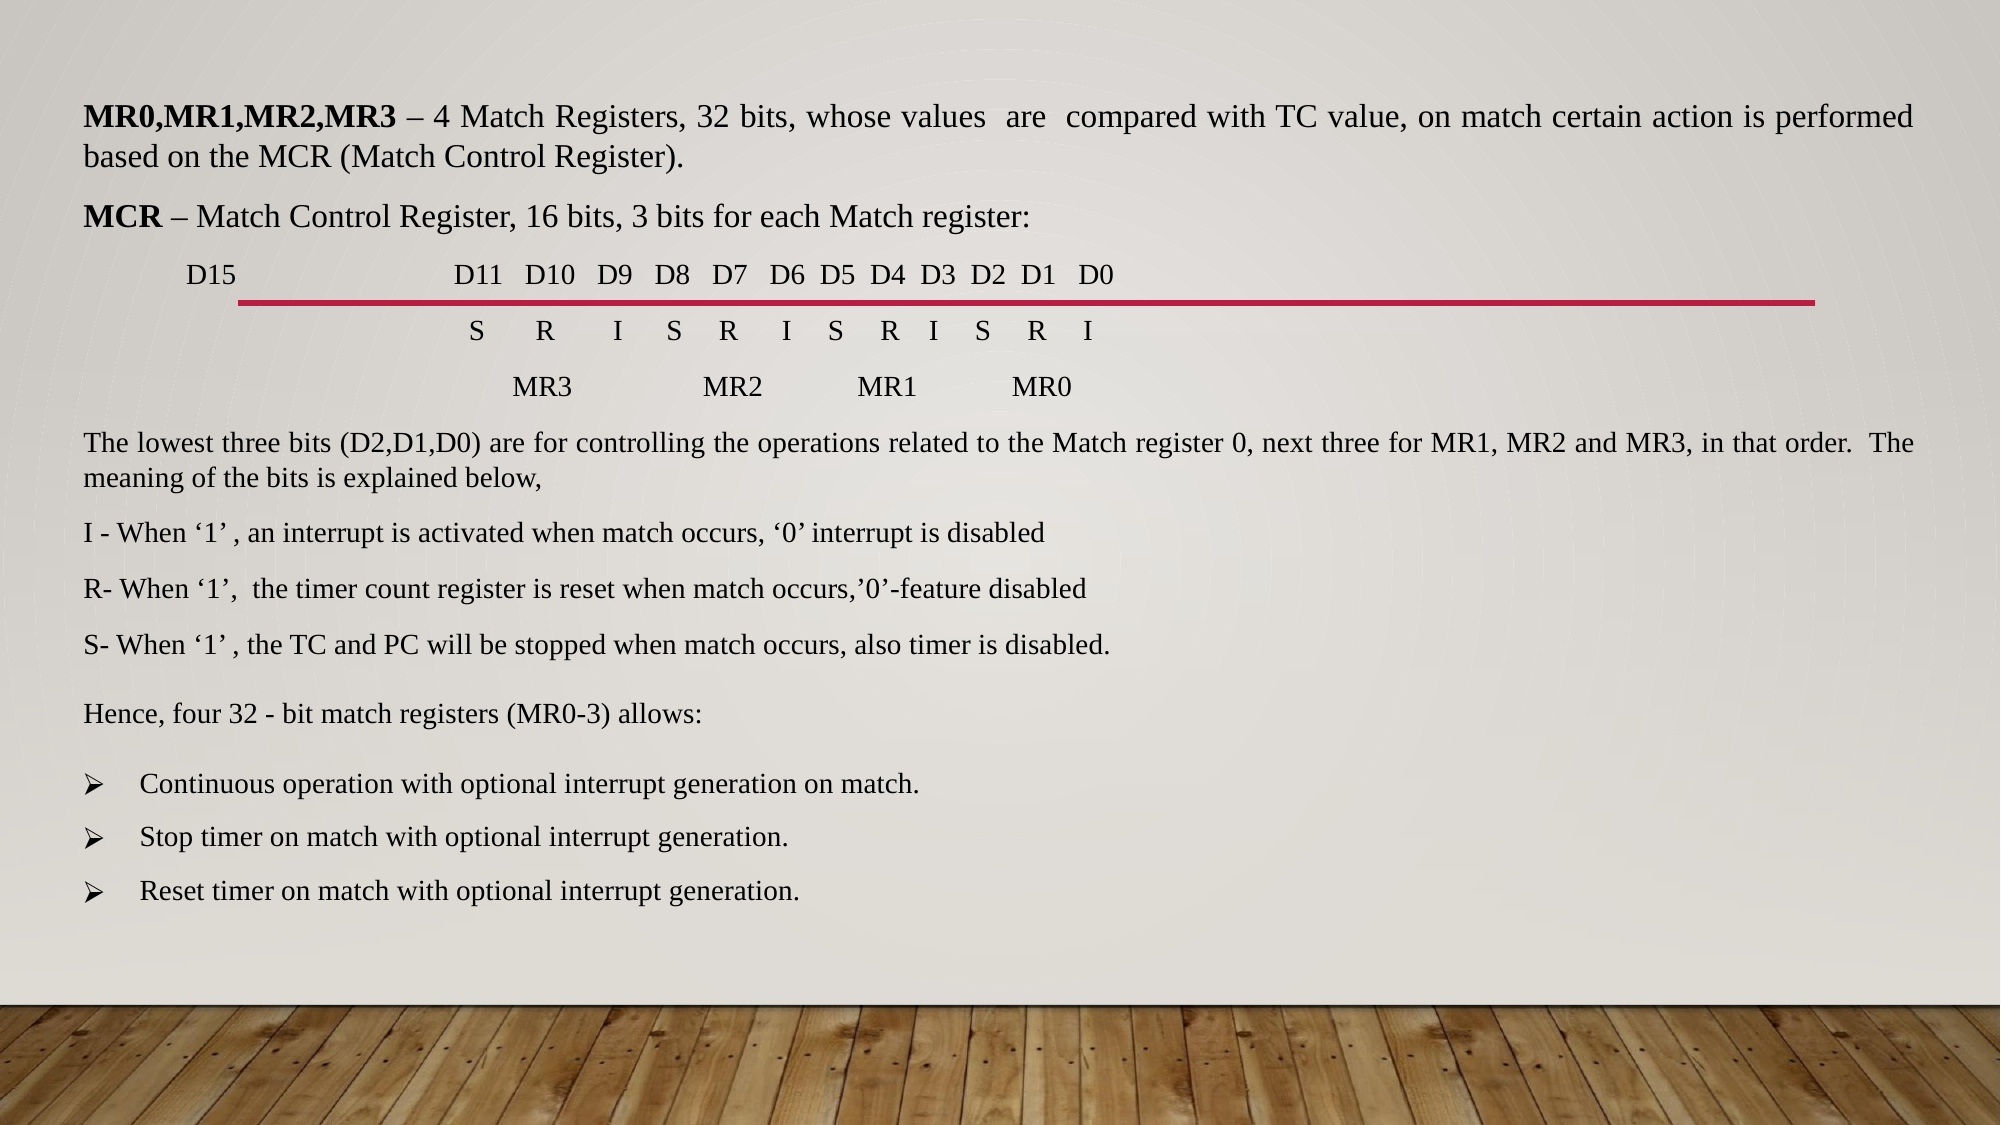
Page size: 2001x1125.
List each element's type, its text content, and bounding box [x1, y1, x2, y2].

picture [0, 1005, 2000, 1125]
text_box MR0,MR1,MR2,MR3 – 4 Match Registers, 32 bits, whose values are compared with TC value, on match certain action is performed based on the MCR (Match Control Register). MCR – Match Control Register, 16 bits, 3 bits for each Match register: D15 D11 D10 D9 D8 D7 D6 D5 D4 D3 D2 D1 D0 S R I S R I S R I S R I MR3 MR2 MR1 MR0 The lowest three bits (D2,D1,D0) are for controlling the operations related to the Match register 0, next three for MR1, MR2 and MR3, in that order. The meaning of the bits is explained below, I - When ‘1’ , an interrupt is activated when match occurs, ‘0’ interrupt is disabled R- When ‘1’, the timer count register is reset when match occurs,’0’-feature disabled S- When ‘1’ , the TC and PC will be stopped when match occurs, also timer is disabled. Hence, four 32 - bit match registers (MR0-3) allows: Continuous operation with optional interrupt generation on match. Stop timer on match with optional interrupt generation. Reset timer on match with optional interrupt generation. [68, 86, 1932, 914]
